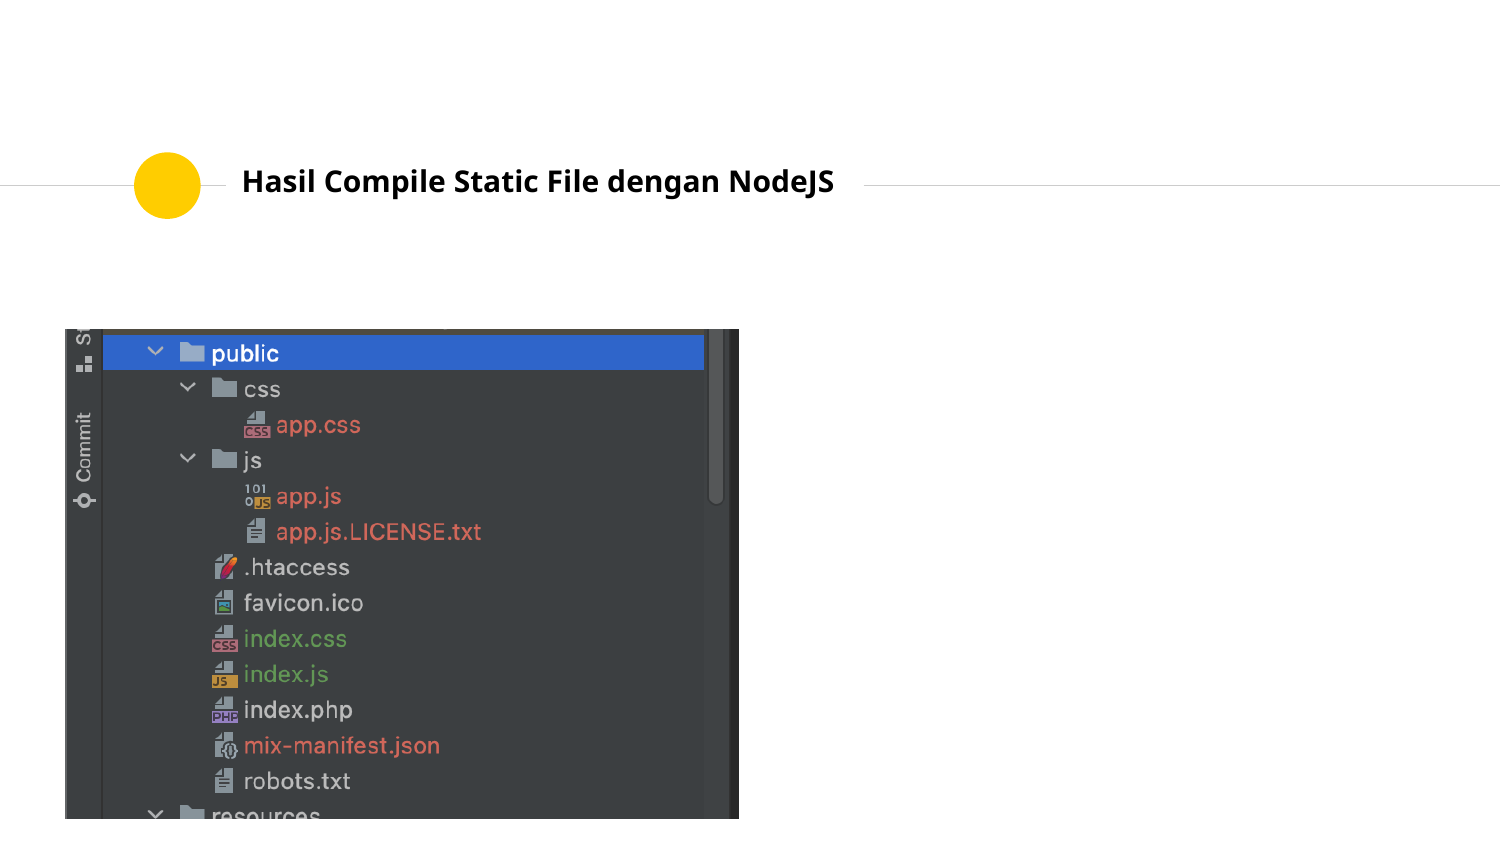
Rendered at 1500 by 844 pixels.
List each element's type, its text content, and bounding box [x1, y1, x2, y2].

title Hasil Compile Static File dengan NodeJS [226, 146, 863, 219]
picture [65, 328, 740, 819]
